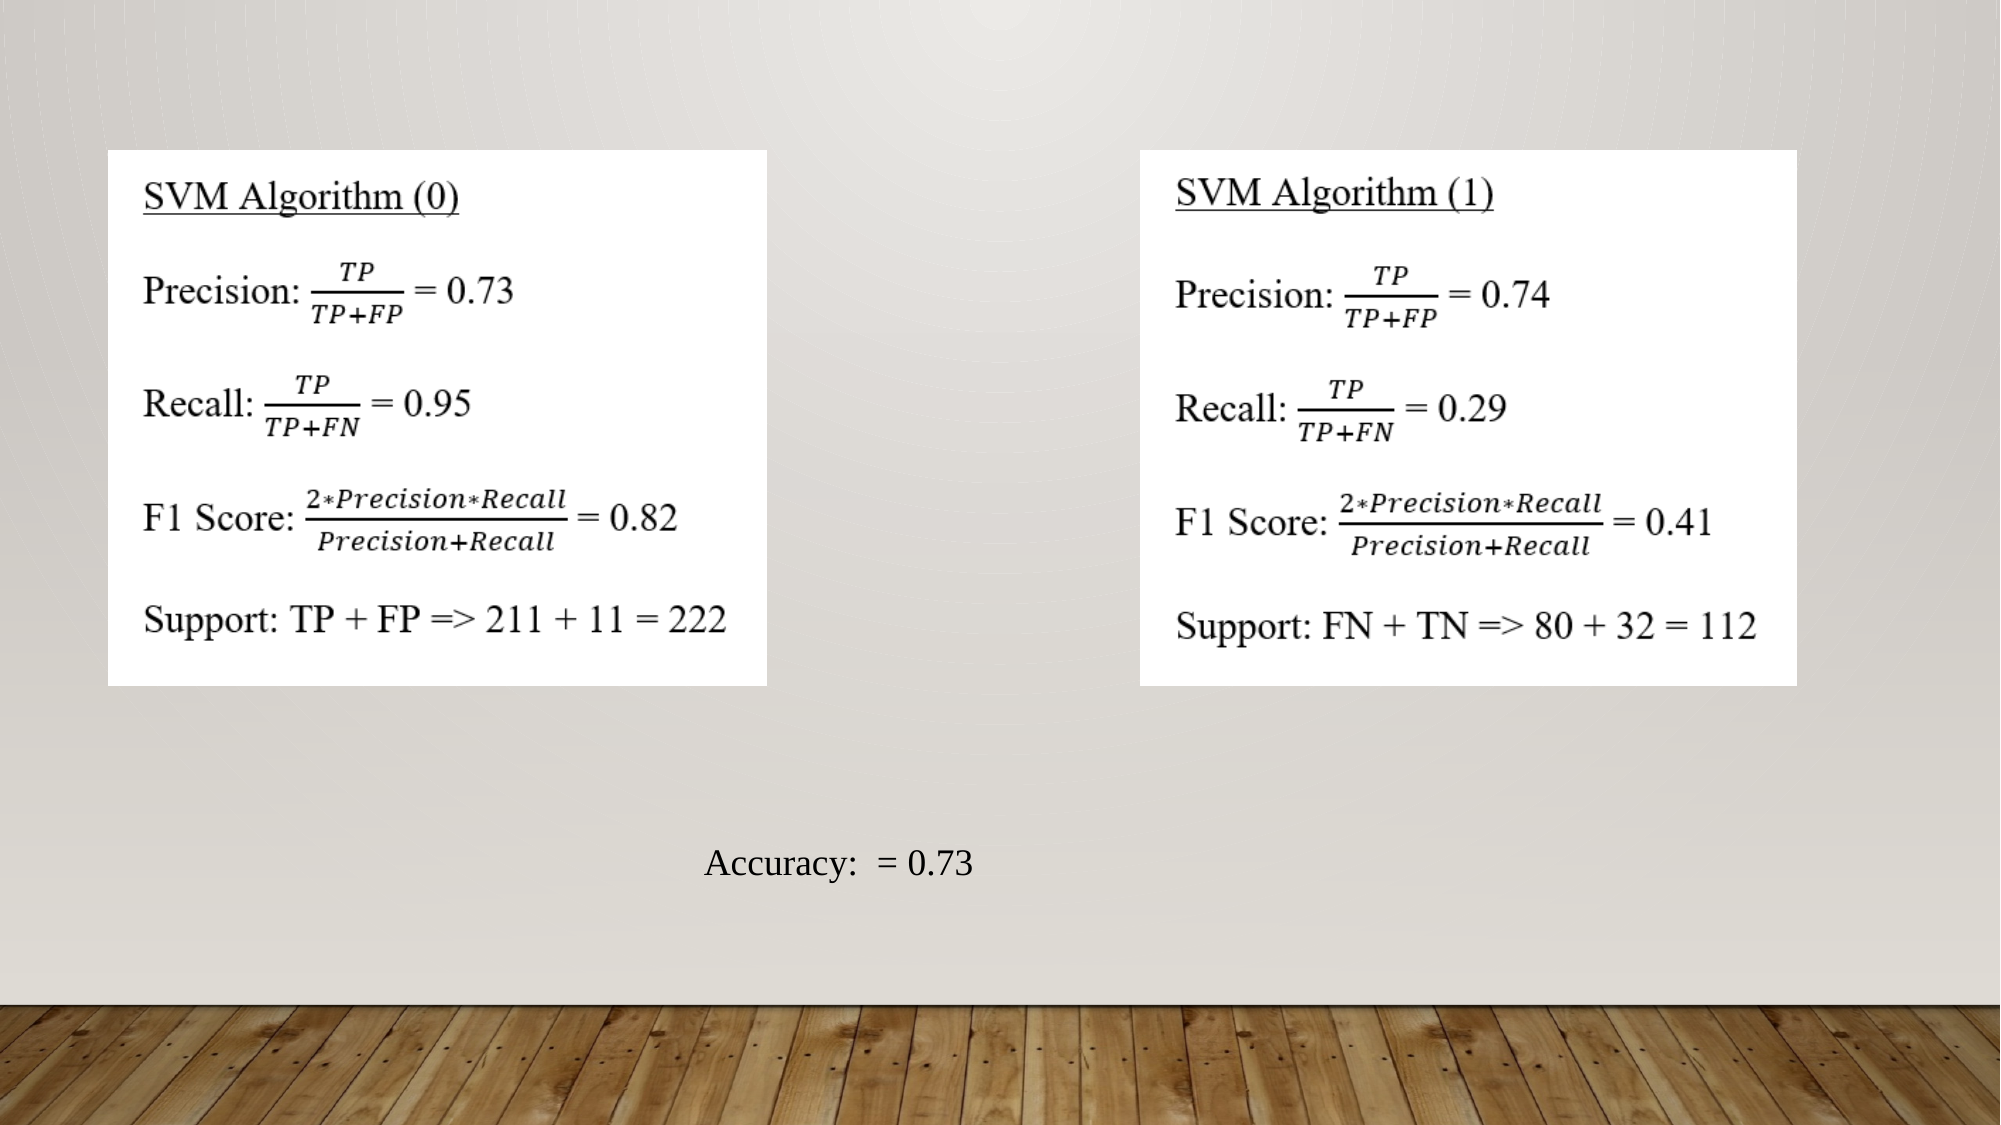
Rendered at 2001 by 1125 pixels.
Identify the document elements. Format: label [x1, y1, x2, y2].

picture [107, 150, 767, 686]
picture [0, 1005, 2000, 1125]
picture [1140, 150, 1798, 686]
